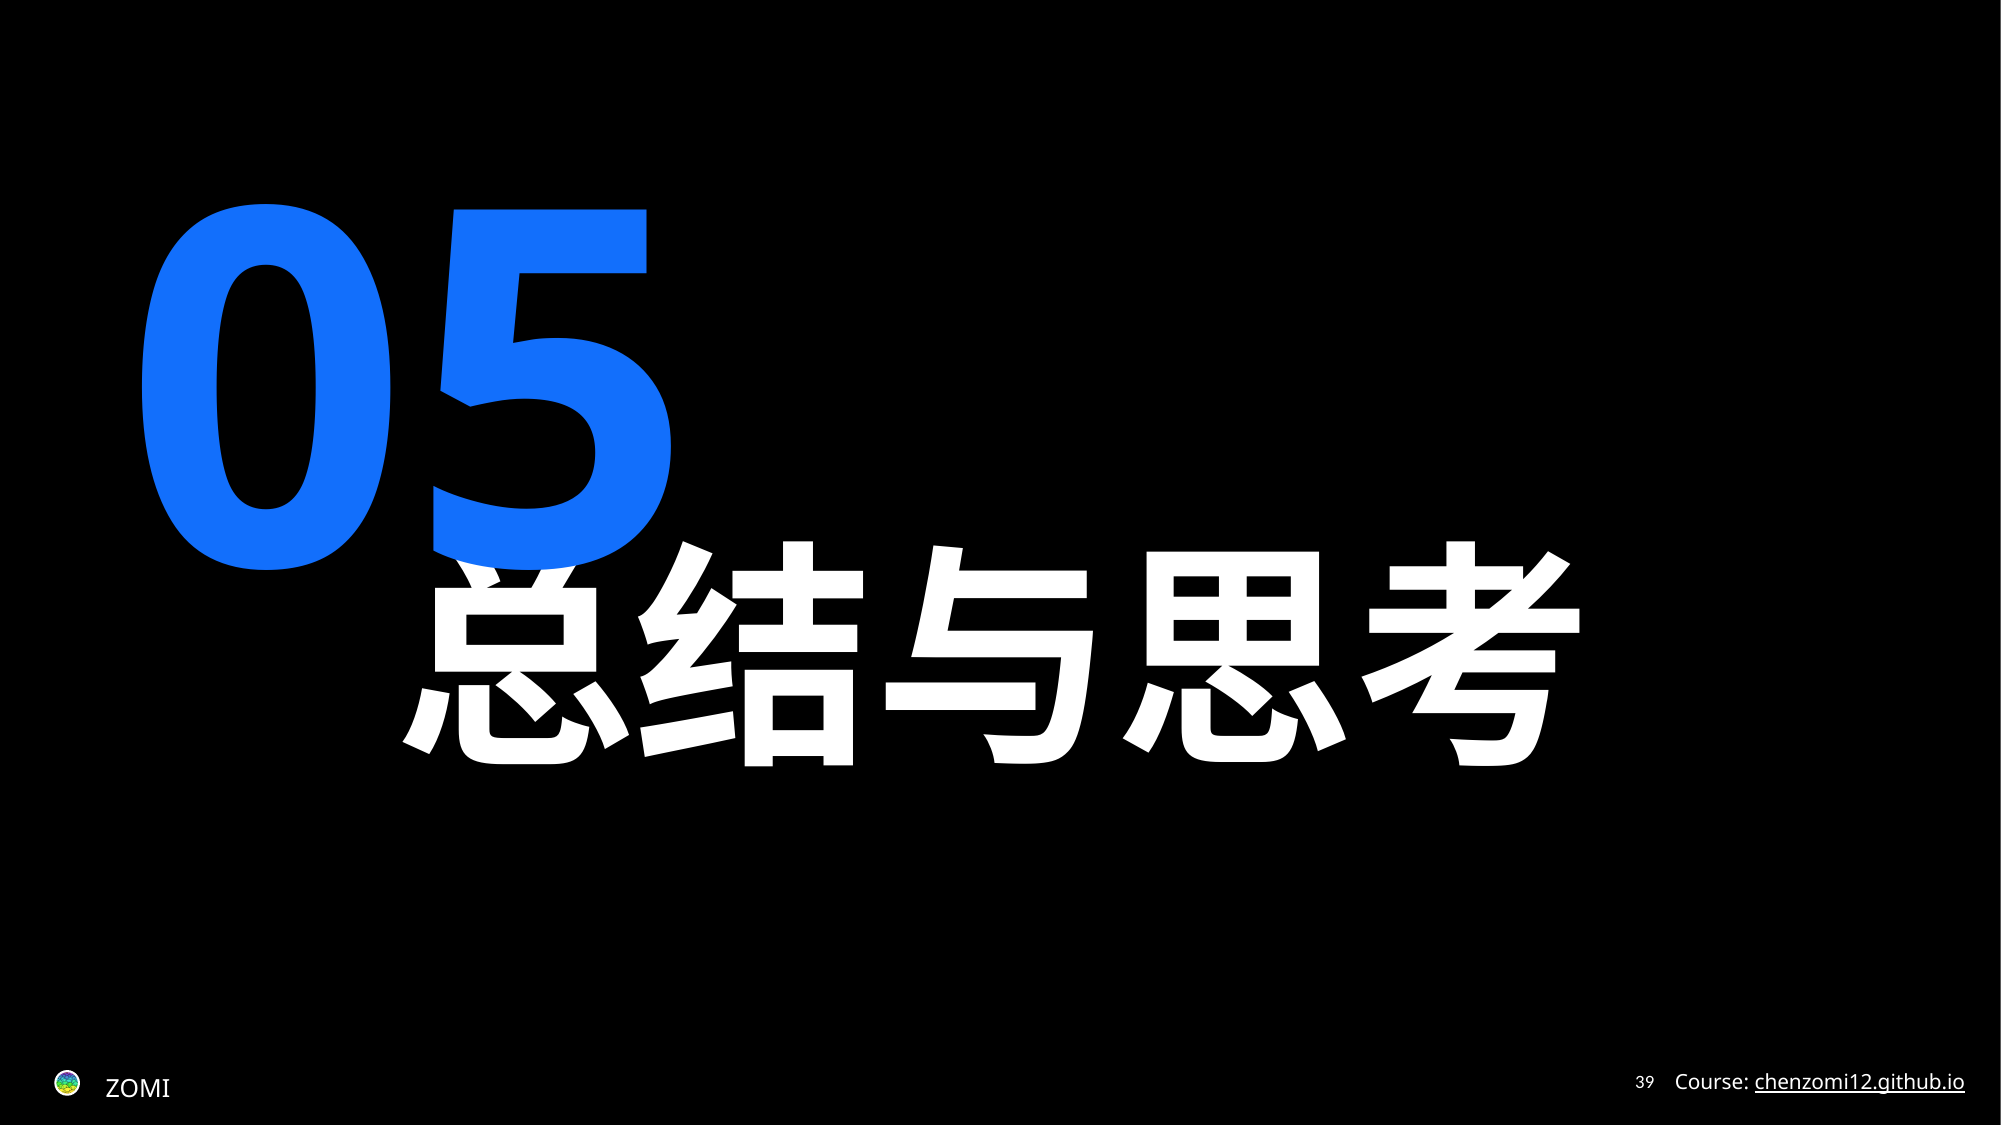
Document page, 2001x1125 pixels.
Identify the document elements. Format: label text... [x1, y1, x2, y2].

picture [57, 1073, 77, 1093]
text_box 总结与思考 [79, 313, 1910, 986]
text_box 05 [90, 60, 729, 673]
